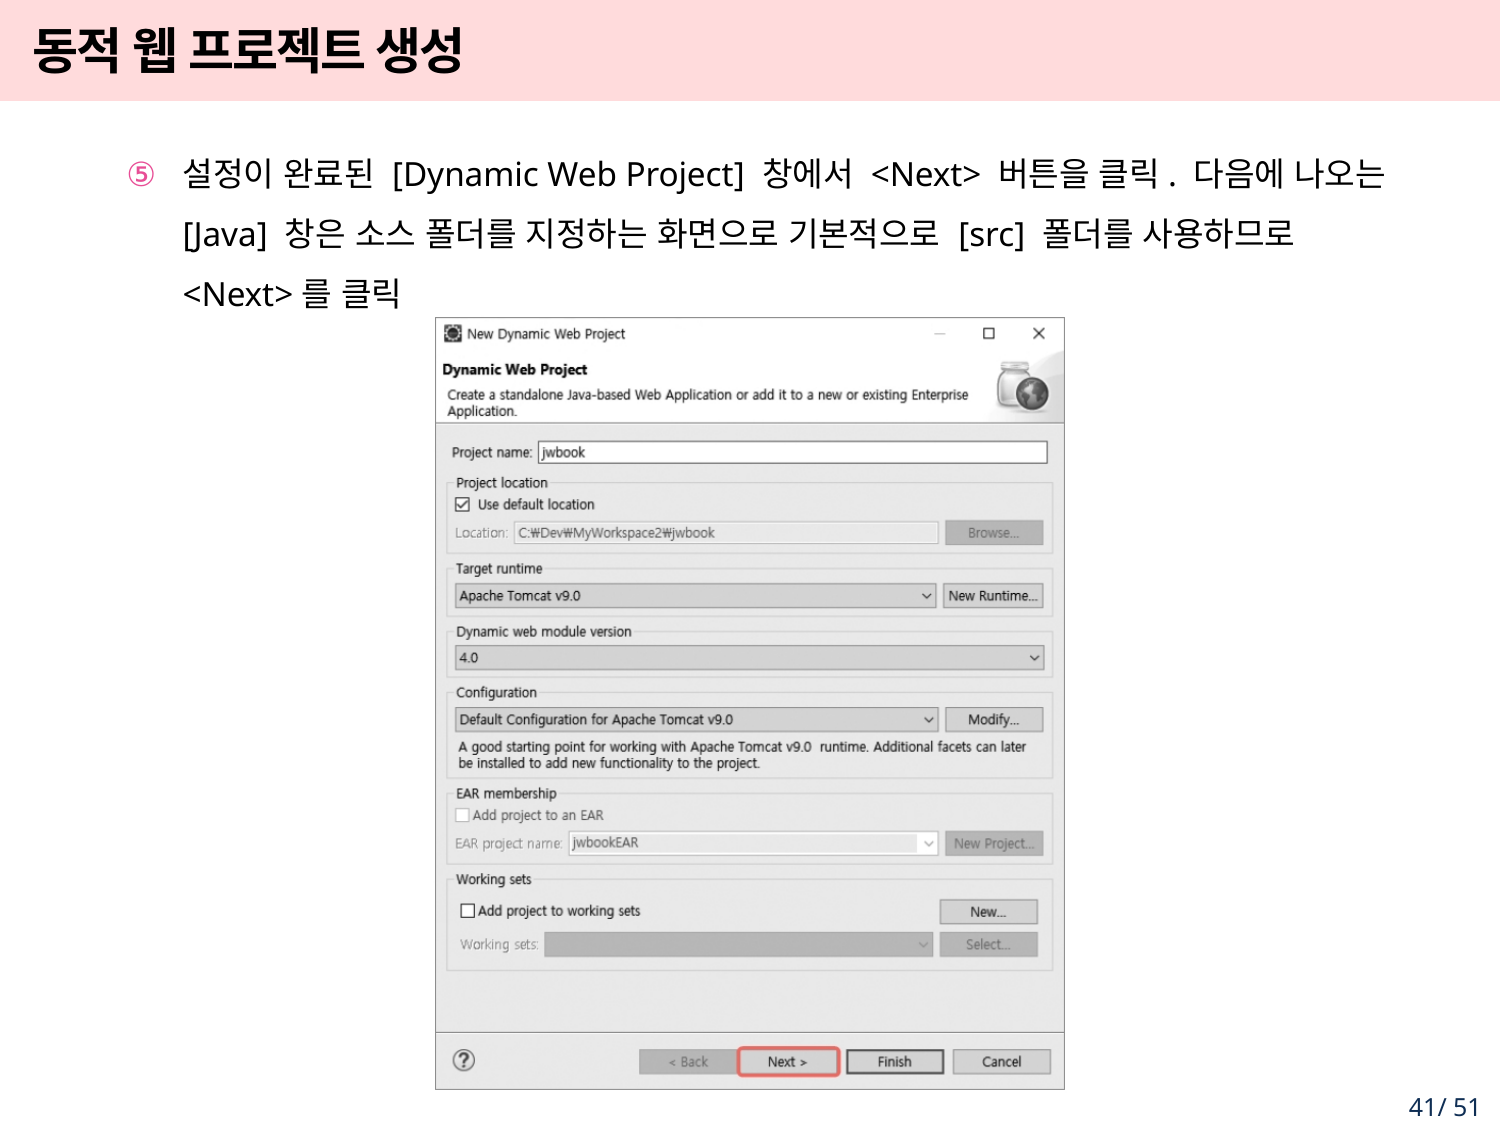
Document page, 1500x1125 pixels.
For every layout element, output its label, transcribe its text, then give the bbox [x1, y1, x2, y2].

list 설정이 완료된 [Dynamic Web Project] 창에서 <Next> 버튼을 클릭. 다음에 나오는 [Java] 창은 소스 폴더를 지정하는 화면으로 기본적으로 [src] 폴더를 사용하므로 <Next>를 클릭 [53, 125, 1425, 1005]
title 동적 웹 프로젝트 생성 [17, 10, 1295, 89]
picture [433, 314, 1067, 1095]
